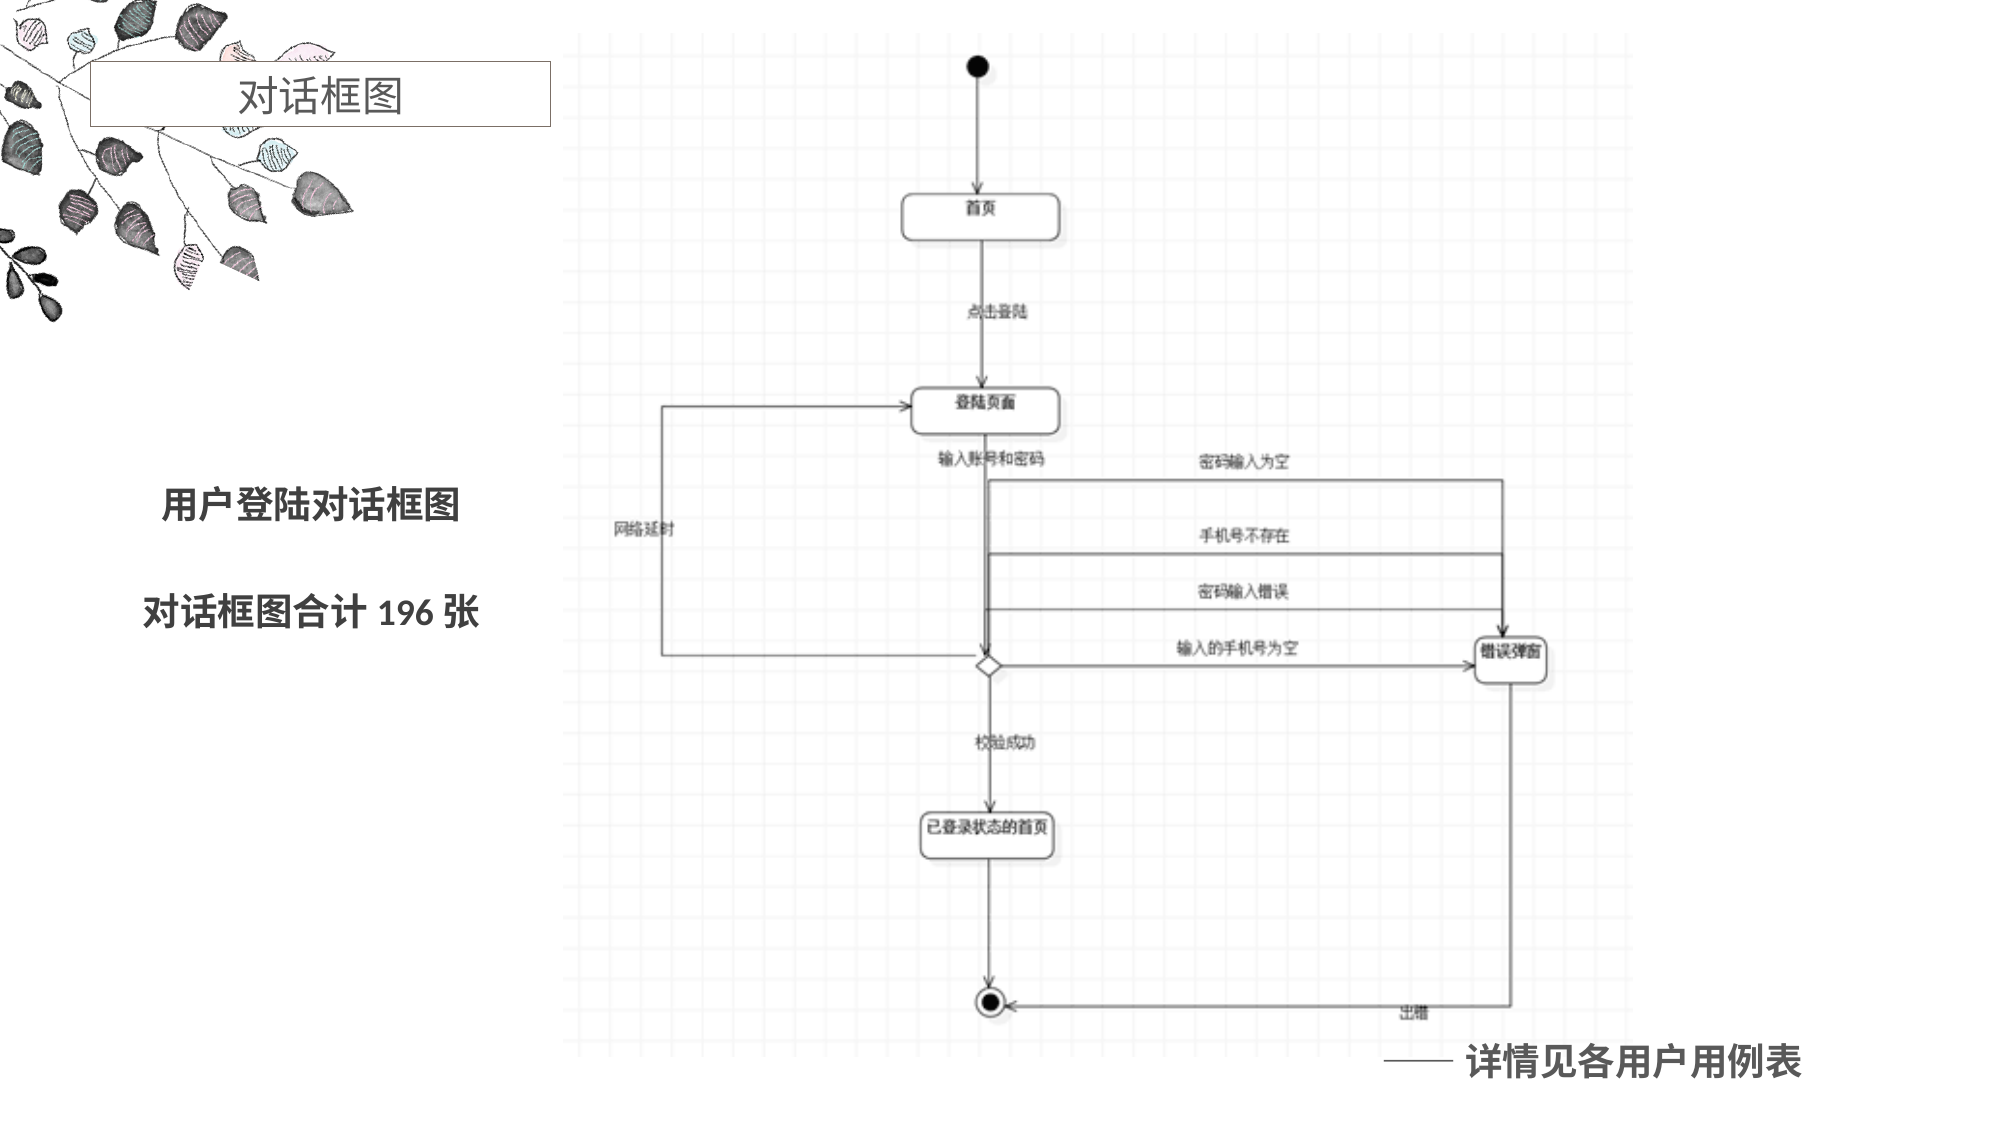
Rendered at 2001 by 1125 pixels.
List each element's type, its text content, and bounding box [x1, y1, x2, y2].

picture [563, 33, 1633, 1057]
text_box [0, 0, 551, 659]
text_box ——详情见各用户用例表 [1366, 1030, 1818, 1091]
